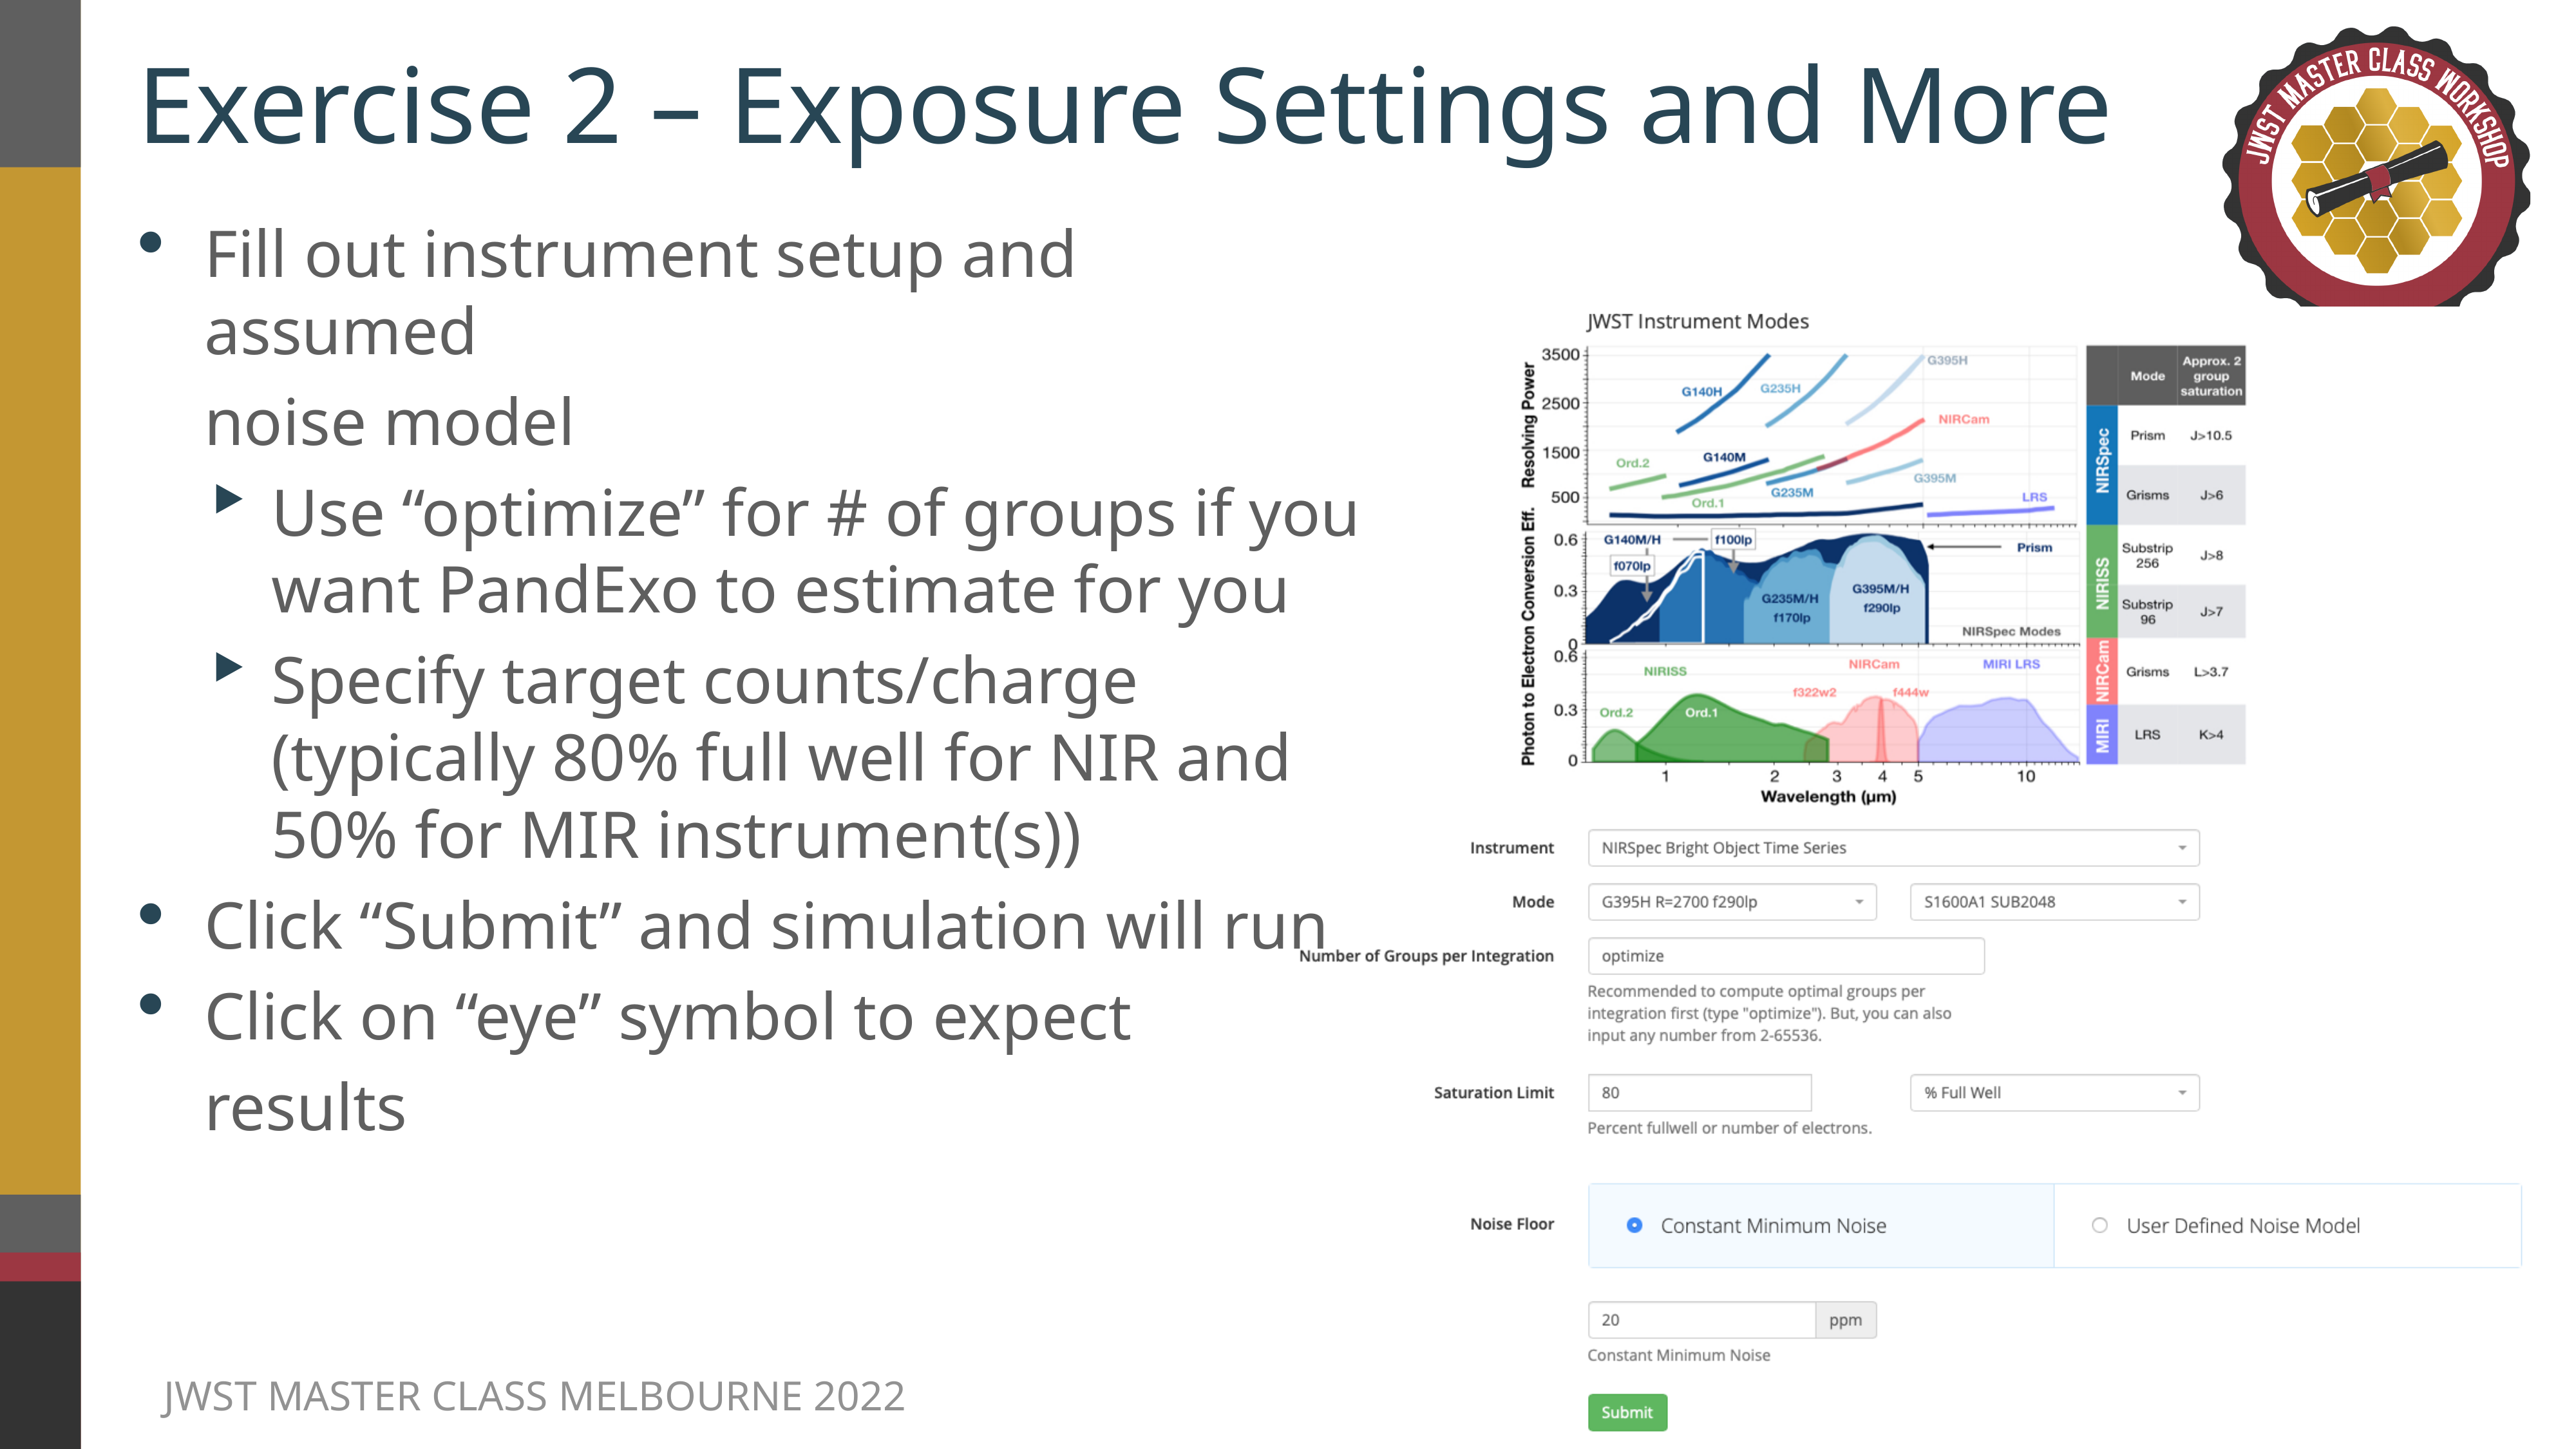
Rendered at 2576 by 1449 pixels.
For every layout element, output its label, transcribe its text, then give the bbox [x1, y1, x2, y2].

picture [1288, 26, 2531, 1440]
list Fill out instrument setup and assumed noise model Use “optimize” for # of groups if you want PandExo to estimate for you Specify target counts/charge (typically 80% full well for NIR and 50% for MIR instrument(s)) Click “Submit” and simulation will run Click on “eye” symbol to expect results [131, 207, 1373, 1309]
title Exercise 2 – Exposure Settings and More [131, 17, 2172, 186]
